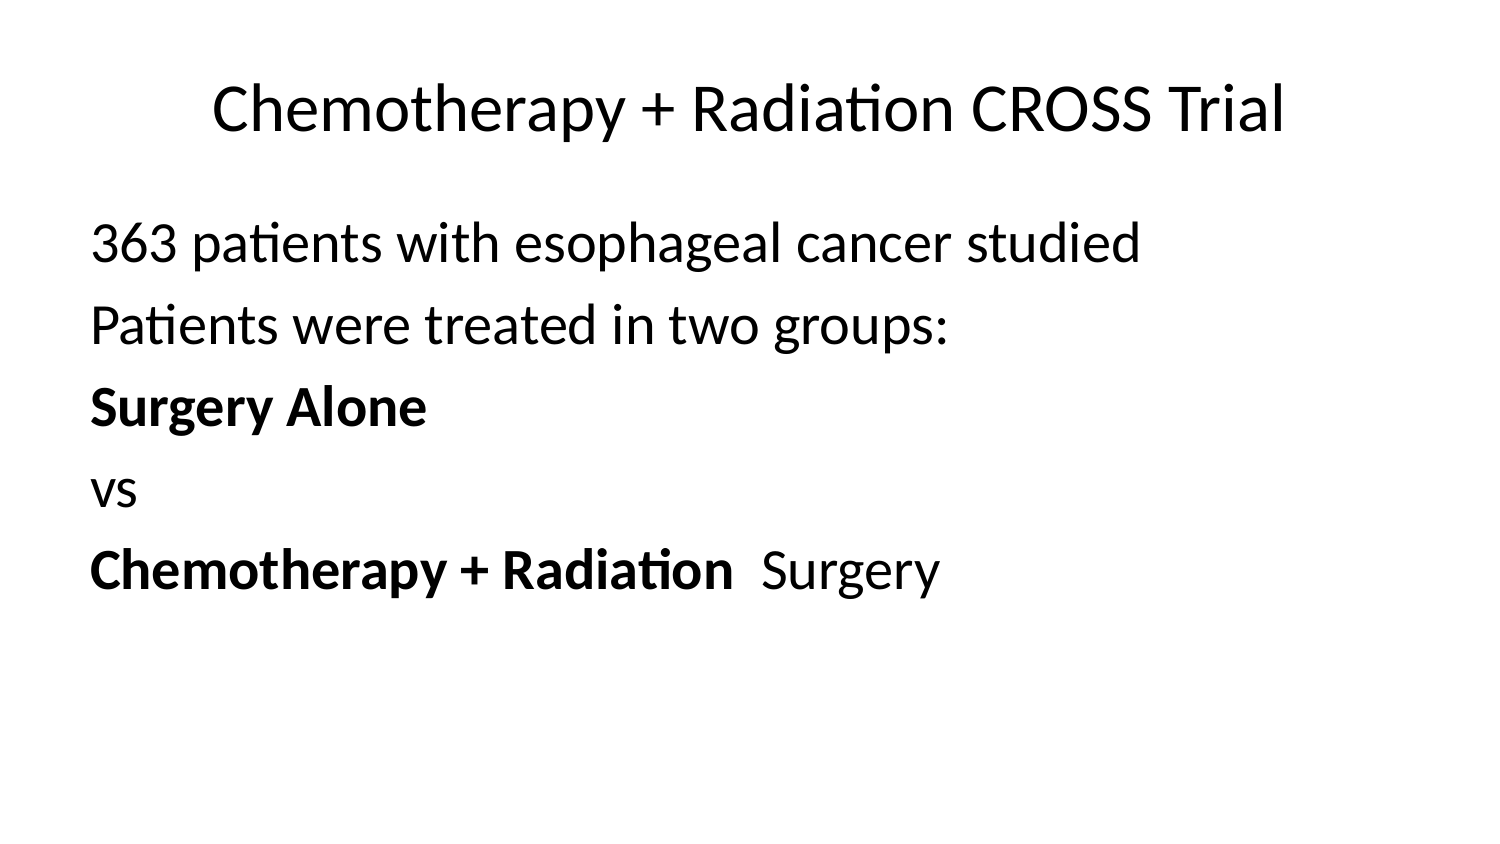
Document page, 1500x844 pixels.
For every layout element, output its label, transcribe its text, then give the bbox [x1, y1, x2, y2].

title Chemotherapy + Radiation CROSS Trial [75, 33, 1425, 175]
